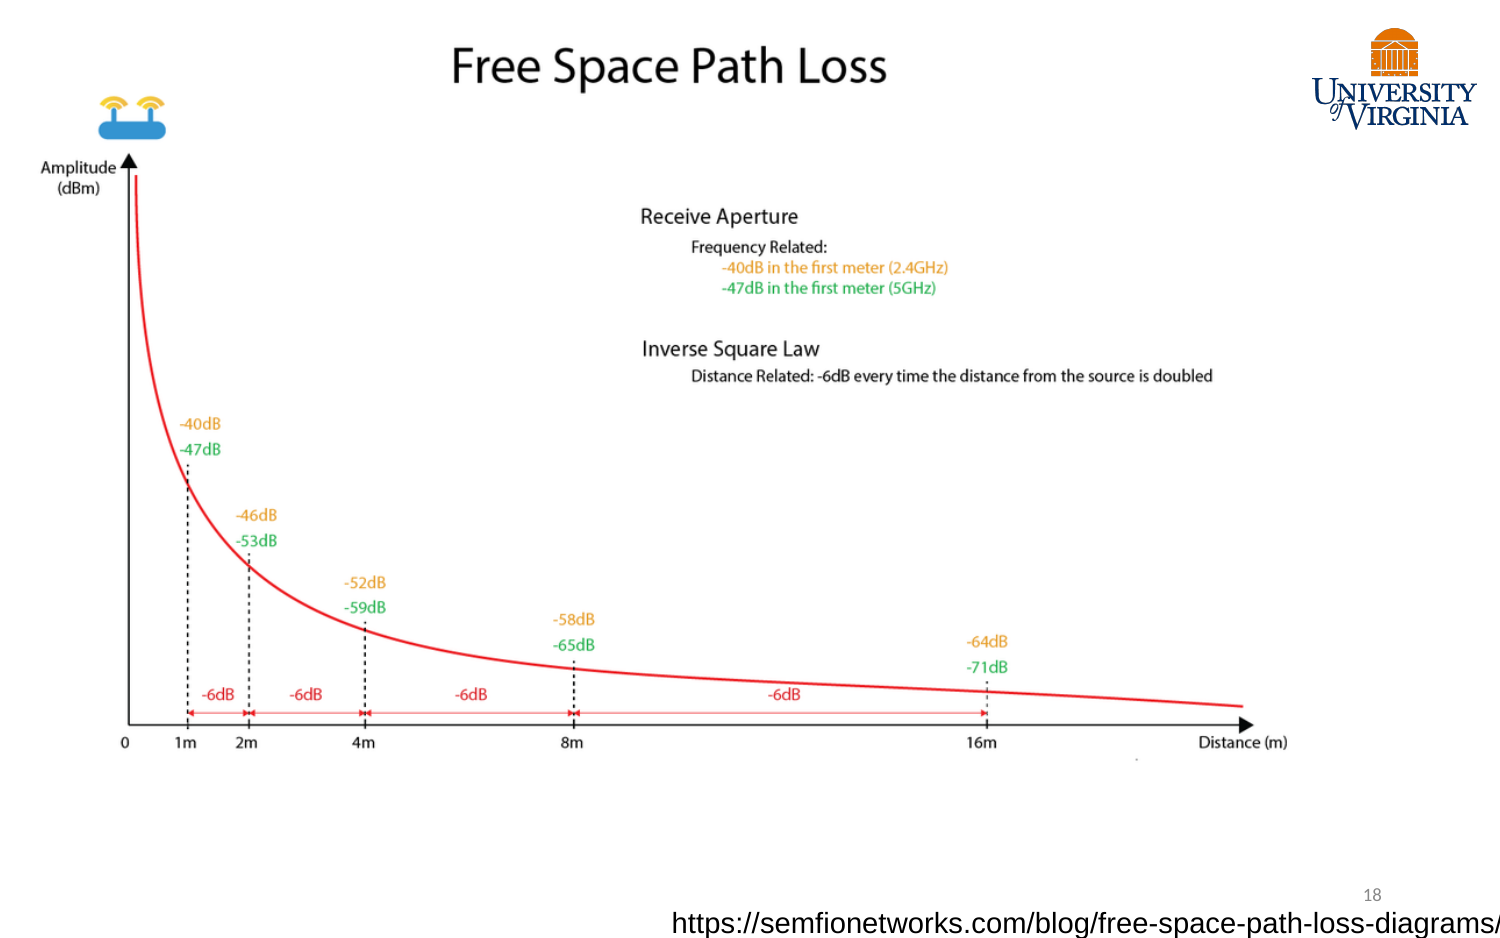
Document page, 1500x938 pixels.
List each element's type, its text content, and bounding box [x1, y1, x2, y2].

slide_number 18 [1059, 868, 1397, 897]
text_box https://semfionetworks.com/blog/free-space-path-loss-diagrams/ [656, 897, 1500, 938]
picture [30, 18, 1310, 778]
picture [1312, 28, 1477, 130]
